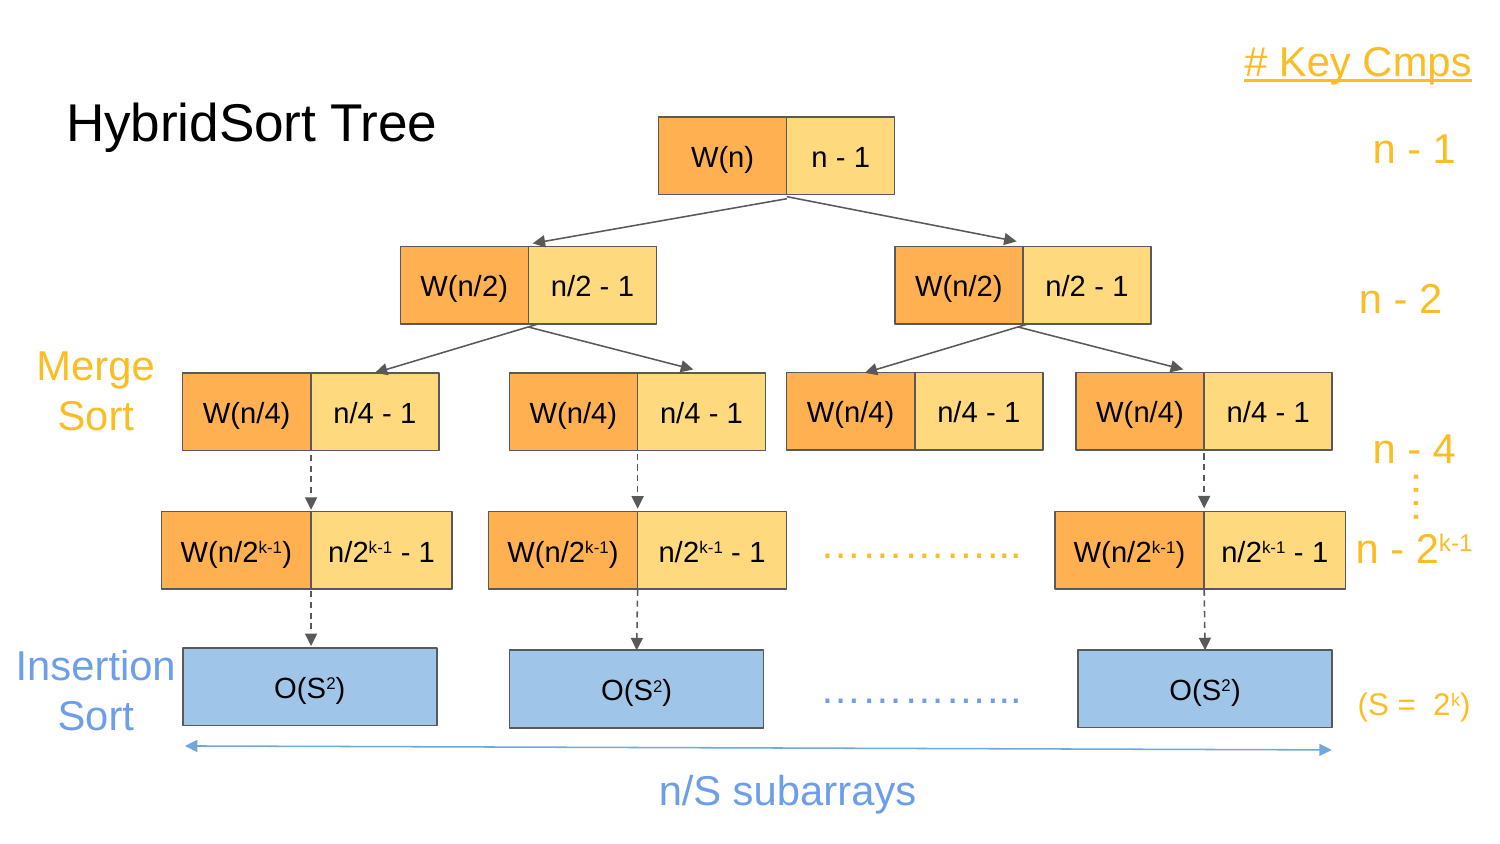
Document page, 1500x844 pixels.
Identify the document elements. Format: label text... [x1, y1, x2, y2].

text_box W(n/4) [786, 372, 914, 450]
text_box n/4 - 1 [1204, 372, 1332, 450]
text_box n/S subarrays [223, 748, 1352, 844]
text_box W(n) [658, 167, 786, 195]
text_box n/2k-1 - 1 [637, 511, 787, 590]
text_box n/2 - 1 [528, 248, 657, 324]
text_box W(n/4) [509, 379, 637, 451]
text_box n/4 - 1 [637, 372, 766, 451]
text_box n/4 - 1 [310, 372, 439, 451]
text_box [184, 745, 1332, 751]
text_box W(n/2) [894, 246, 1022, 322]
text_box n/4 - 1 [914, 379, 1043, 450]
text_box W(n/2) [400, 246, 528, 322]
text_box n - 1 [786, 167, 895, 195]
text_box Merge Sort Insertion Sort [0, 323, 196, 804]
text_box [786, 196, 1017, 242]
text_box …………... [787, 502, 1055, 583]
text_box W(n/4) [1075, 372, 1204, 450]
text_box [374, 323, 539, 374]
text_box …. [1390, 438, 1471, 553]
text_box n/2k-1 - 1 [310, 511, 453, 590]
text_box n/2k-1 - 1 [1204, 511, 1332, 590]
text_box …………... [787, 646, 1055, 727]
text_box W(n/2k-1) [488, 511, 637, 590]
title HybridSort Tree [51, 72, 1449, 167]
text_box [528, 326, 694, 370]
text_box O(S2) [196, 647, 437, 726]
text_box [864, 323, 1029, 374]
text_box O(S2) [509, 650, 764, 728]
text_box O(S2) [1078, 650, 1333, 728]
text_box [1018, 326, 1184, 370]
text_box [532, 198, 783, 244]
text_box # Key Cmps [1216, 20, 1500, 101]
text_box W(n/2k-1) [196, 511, 310, 590]
text_box W(n/4) [196, 372, 310, 451]
text_box W(n/2k-1) [1054, 511, 1204, 590]
text_box n - 1 n - 2 n - 4 n - 2k-1 (S = 2k) [1332, 106, 1496, 737]
text_box n/2 - 1 [1022, 246, 1151, 324]
